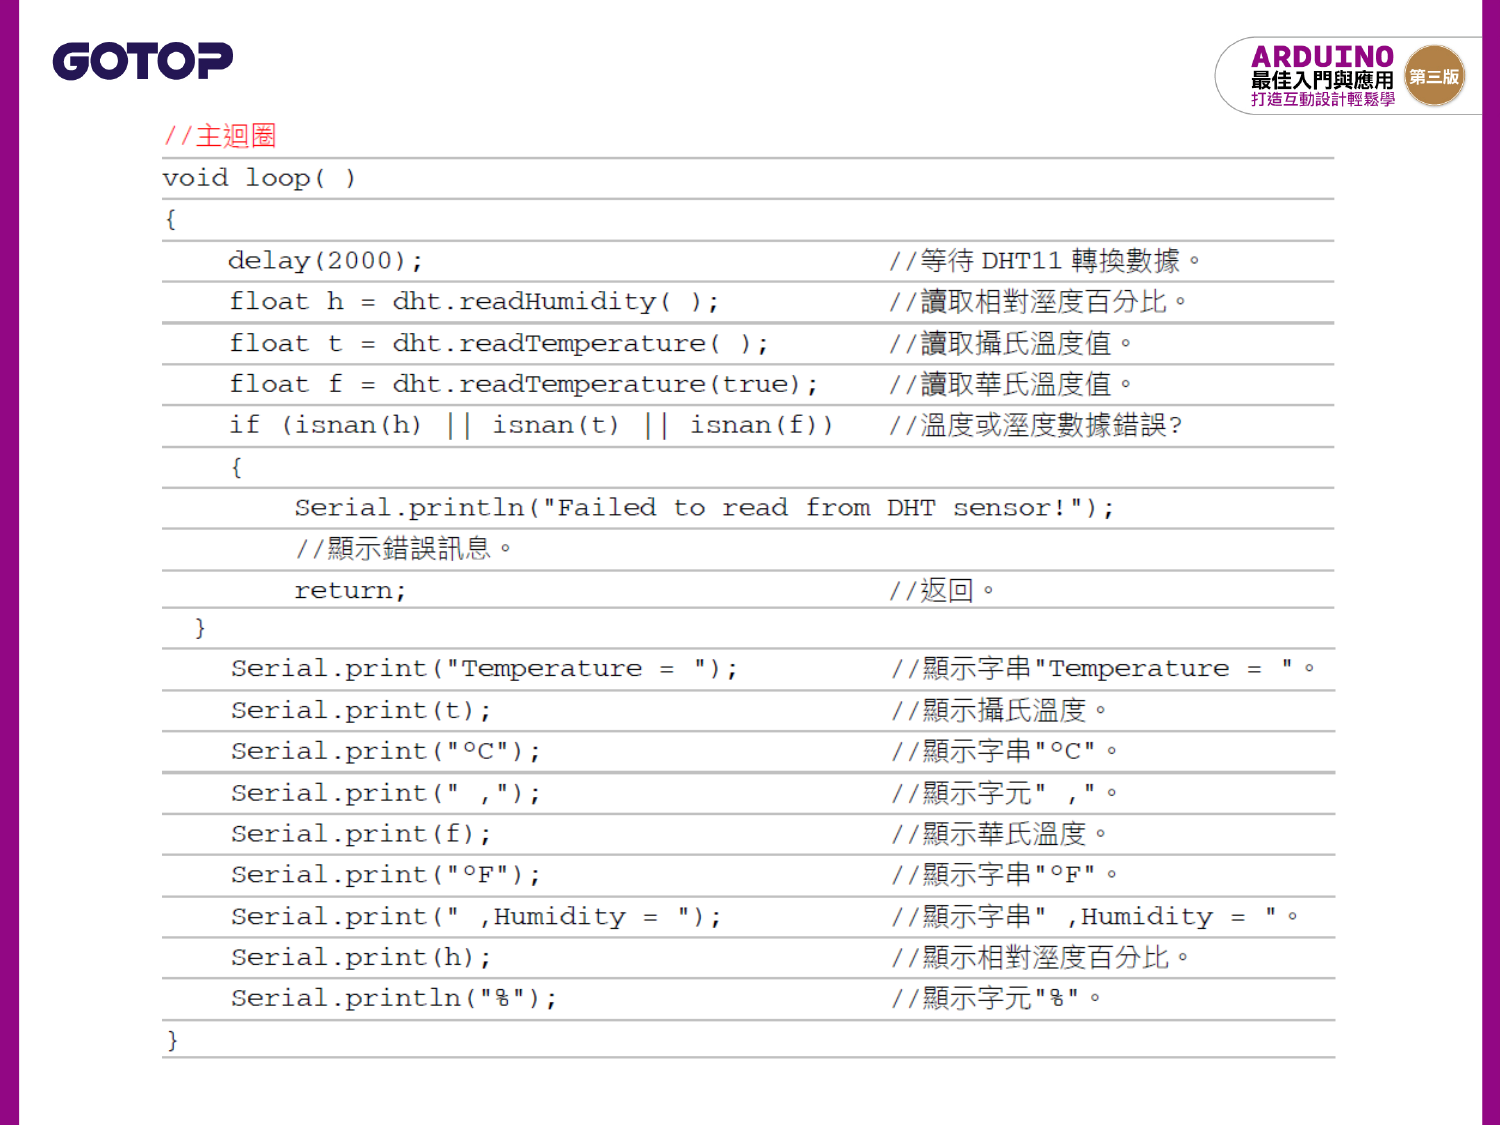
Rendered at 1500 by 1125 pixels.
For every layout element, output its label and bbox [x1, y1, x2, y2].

list [161, 121, 1339, 1067]
picture [0, 0, 1500, 1125]
